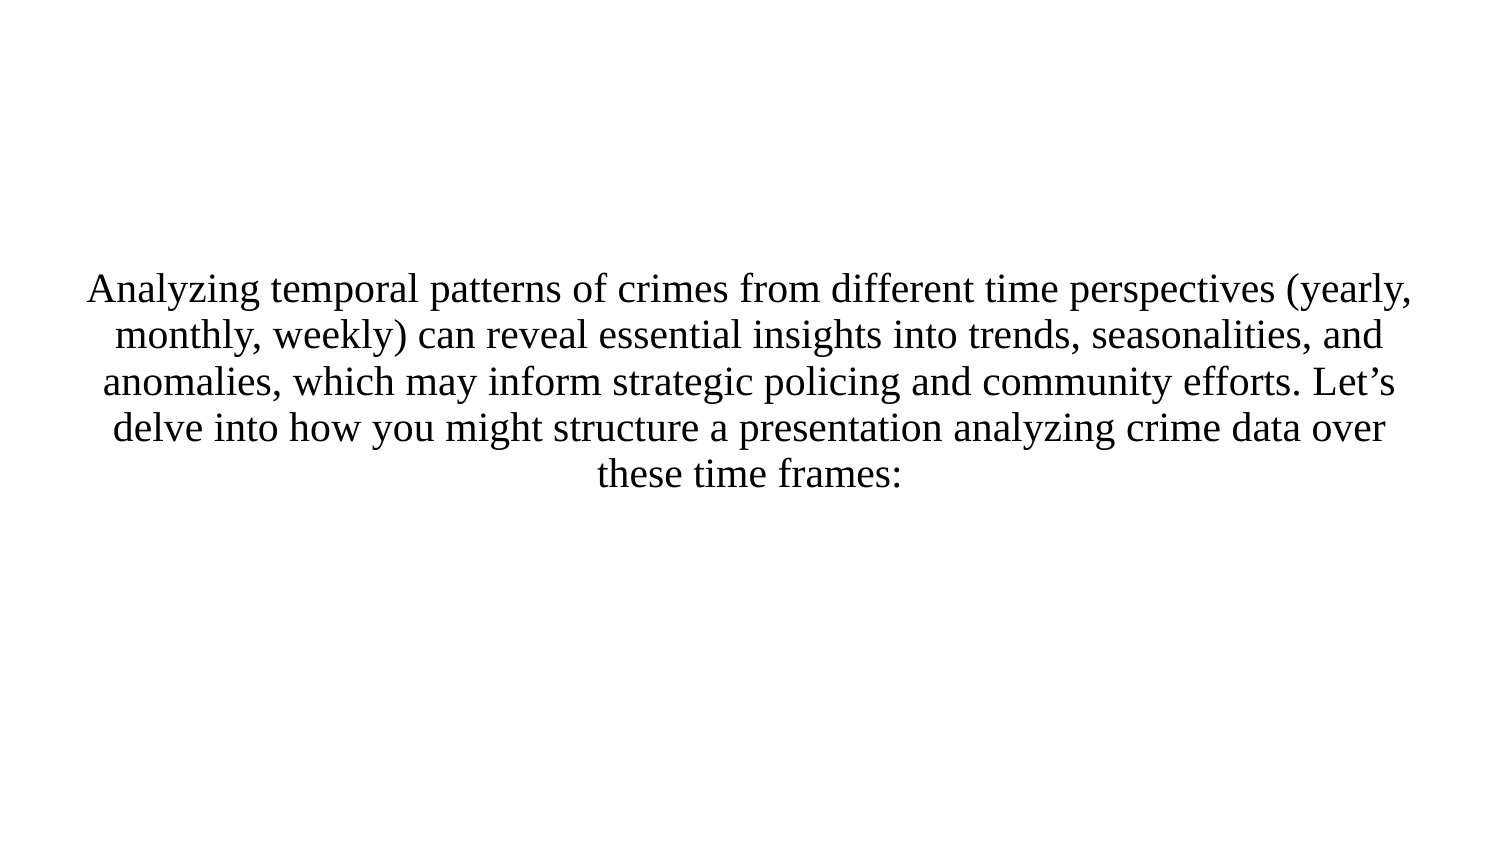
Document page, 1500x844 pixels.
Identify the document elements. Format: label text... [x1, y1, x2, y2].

title Analyzing temporal patterns of crimes from different time perspectives (yearly, monthly, weekly) can reveal essential insights into trends, seasonalities, and anomalies, which may inform strategic policing and community efforts. Let’s delve into how you might structure a presentation analyzing crime data over these time frames: [51, 174, 1449, 512]
